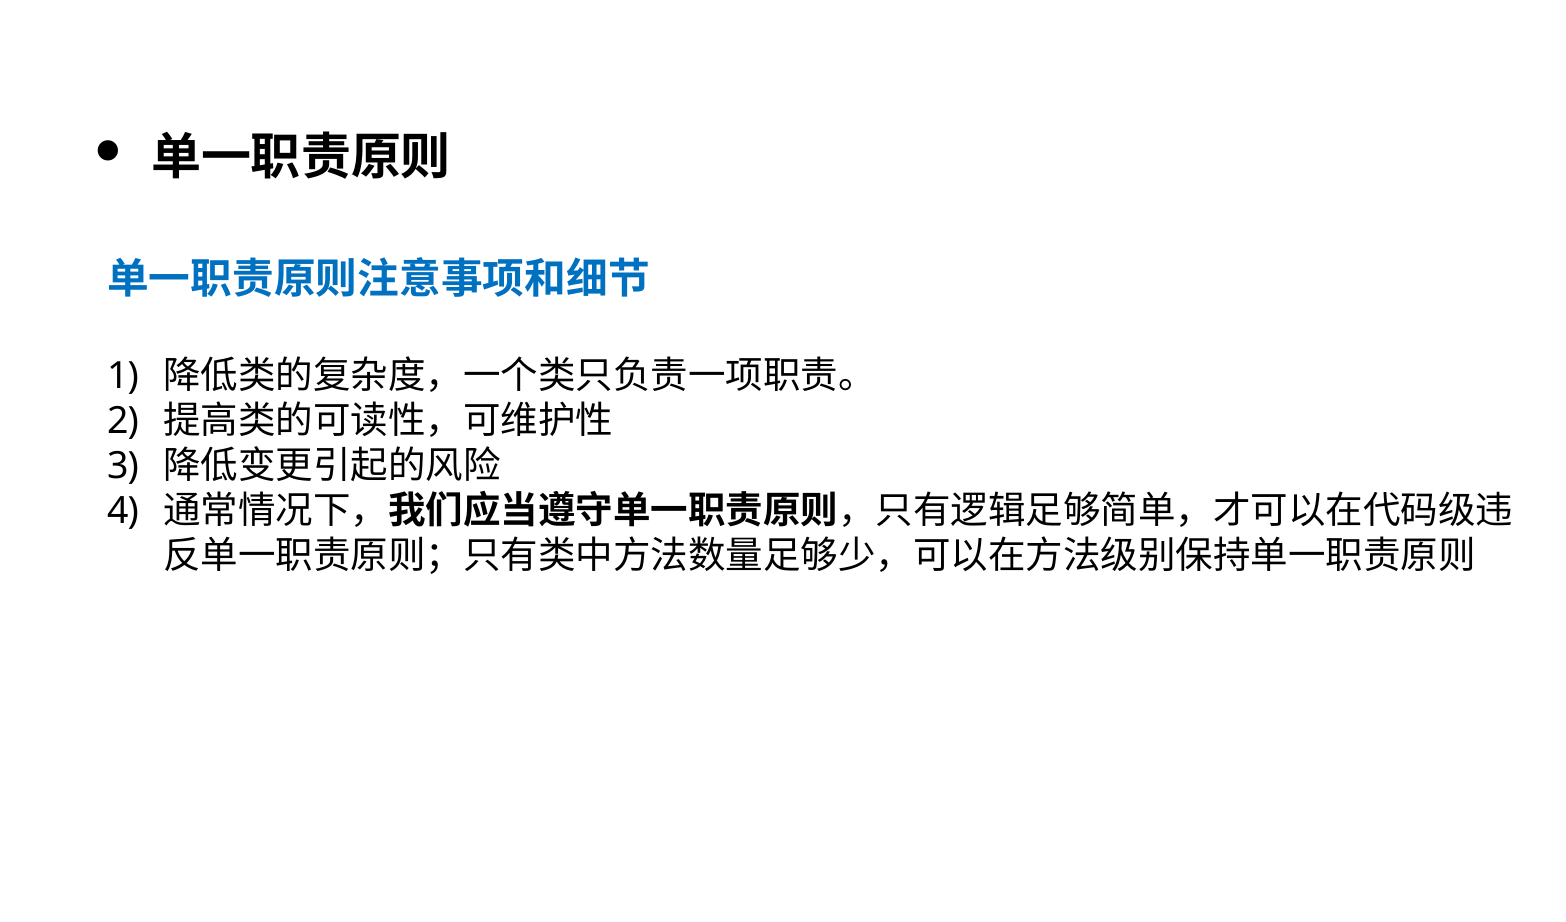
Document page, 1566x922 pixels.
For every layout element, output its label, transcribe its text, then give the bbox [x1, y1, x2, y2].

text_box 单一职责原则注意事项和细节 降低类的复杂度，一个类只负责一项职责。 提高类的可读性，可维护性 降低变更引起的风险 通常情况下，我们应当遵守单一职责原则，只有逻辑足够简单，才可以在代码级违反单一职责原则；只有类中方法数量足够少，可以在方法级别保持单一职责原则 [92, 204, 1535, 674]
text_box 单一职责原则 [79, 123, 1325, 193]
